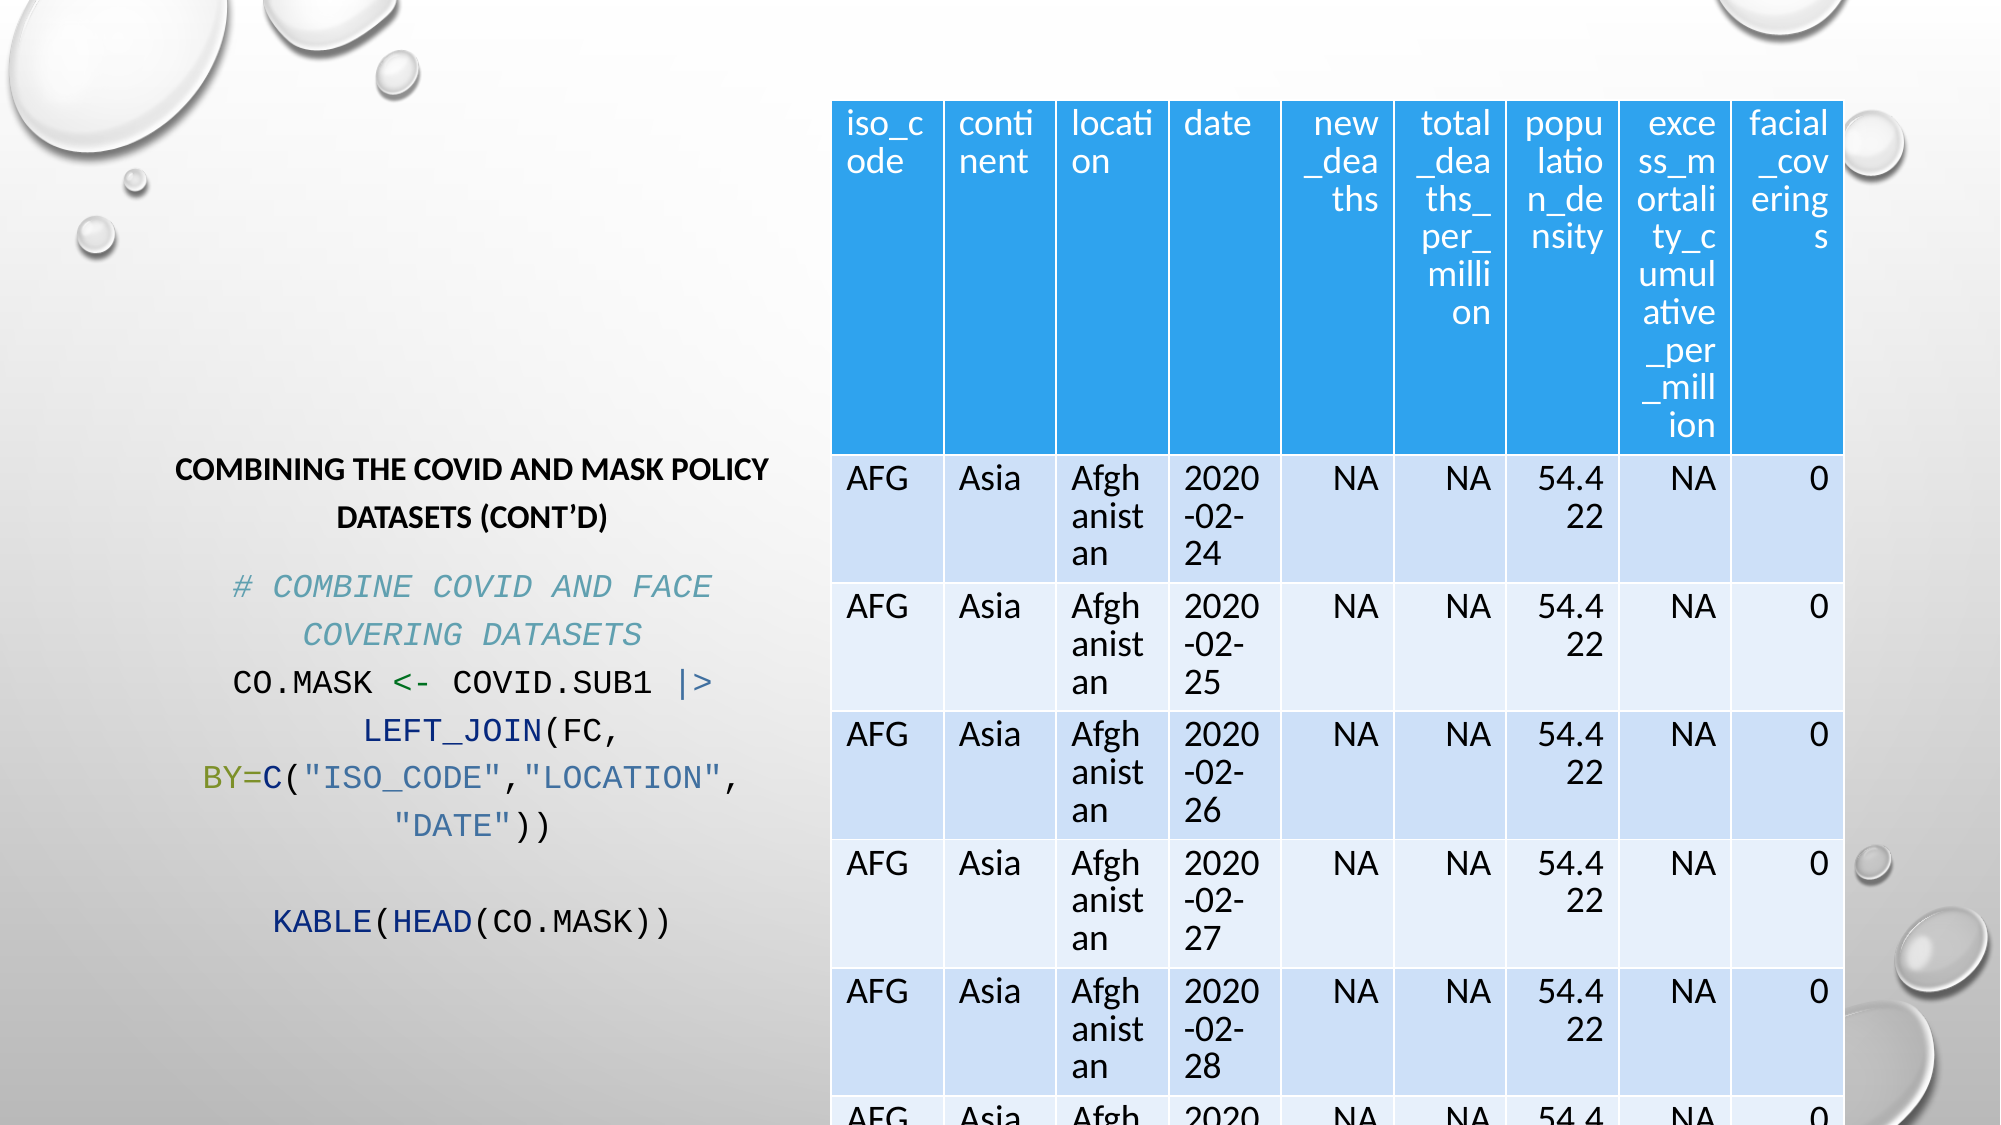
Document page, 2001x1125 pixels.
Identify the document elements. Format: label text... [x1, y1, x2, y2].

table_cell 2020-02-25 [1170, 584, 1280, 710]
table_cell NA [1282, 712, 1393, 839]
table_header population_density [1507, 101, 1618, 454]
table_cell NA [1620, 584, 1730, 710]
table_cell AFG [832, 969, 943, 1095]
table_cell AFG [832, 1097, 943, 1125]
table_cell 0 [1732, 584, 1843, 710]
table_cell NA [1282, 1097, 1393, 1125]
table_cell NA [1620, 1097, 1730, 1125]
table_cell Asia [945, 712, 1055, 839]
table_cell AFG [832, 584, 943, 710]
table_cell NA [1620, 969, 1730, 1095]
table_cell Asia [945, 840, 1055, 967]
table_cell 2020-02-27 [1170, 840, 1280, 967]
table_cell Asia [945, 584, 1055, 710]
table_cell 54.422 [1507, 584, 1618, 710]
table_cell Afghanistan [1057, 969, 1168, 1095]
table_cell NA [1620, 712, 1730, 839]
table_cell Afghanistan [1057, 584, 1168, 710]
table_cell NA [1395, 584, 1505, 710]
table_cell 0 [1732, 456, 1843, 582]
table_cell NA [1282, 584, 1393, 710]
picture [0, 0, 2000, 1125]
table_cell 2020-02-28 [1170, 969, 1280, 1095]
table_cell Asia [945, 1097, 1055, 1125]
table_cell 2020-02-24 [1170, 456, 1280, 582]
table_cell NA [1282, 456, 1393, 582]
table_cell 54.422 [1507, 1097, 1618, 1125]
table_cell 0 [1732, 1097, 1843, 1125]
table_cell NA [1395, 969, 1505, 1095]
table_cell 54.422 [1507, 840, 1618, 967]
table_cell Afghanistan [1057, 456, 1168, 582]
list Combining the Covid and Mask Policy datasets (cont’d) # combine covid and face covering datasets co.mask <- covid.sub1 |> left_join(fc, by=c("iso_code","location", "date")) kable(head(co.mask)) [149, 431, 796, 950]
table_cell Asia [945, 969, 1055, 1095]
table_cell NA [1282, 840, 1393, 967]
table_cell NA [1395, 1097, 1505, 1125]
table_header iso_code [832, 101, 943, 454]
table_header excess_mortality_cumulative_per_million [1620, 101, 1730, 454]
table_cell 54.422 [1507, 969, 1618, 1095]
table_cell AFG [832, 712, 943, 839]
table_header location [1057, 101, 1168, 454]
table_cell NA [1620, 456, 1730, 582]
table_cell 54.422 [1507, 456, 1618, 582]
table_cell NA [1282, 969, 1393, 1095]
table_header date [1170, 101, 1280, 454]
table_header facial_coverings [1732, 101, 1843, 454]
table_cell AFG [832, 840, 943, 967]
table_cell 0 [1732, 712, 1843, 839]
table_cell NA [1395, 712, 1505, 839]
table_cell NA [1620, 840, 1730, 967]
table_cell 54.422 [1507, 712, 1618, 839]
table_cell Afghanistan [1057, 712, 1168, 839]
table_header new_deaths [1282, 101, 1393, 454]
table_cell 0 [1732, 969, 1843, 1095]
table_cell 2020-02-29 [1170, 1097, 1280, 1125]
table_cell Asia [945, 456, 1055, 582]
table_header continent [945, 101, 1055, 454]
table_cell NA [1395, 840, 1505, 967]
table_cell 2020-02-26 [1170, 712, 1280, 839]
table_cell Afghanistan [1057, 840, 1168, 967]
table_cell 0 [1732, 840, 1843, 967]
table_cell NA [1395, 456, 1505, 582]
table_cell AFG [832, 456, 943, 582]
table_header total_deaths_per_million [1395, 101, 1505, 454]
table_cell Afghanistan [1057, 1097, 1168, 1125]
